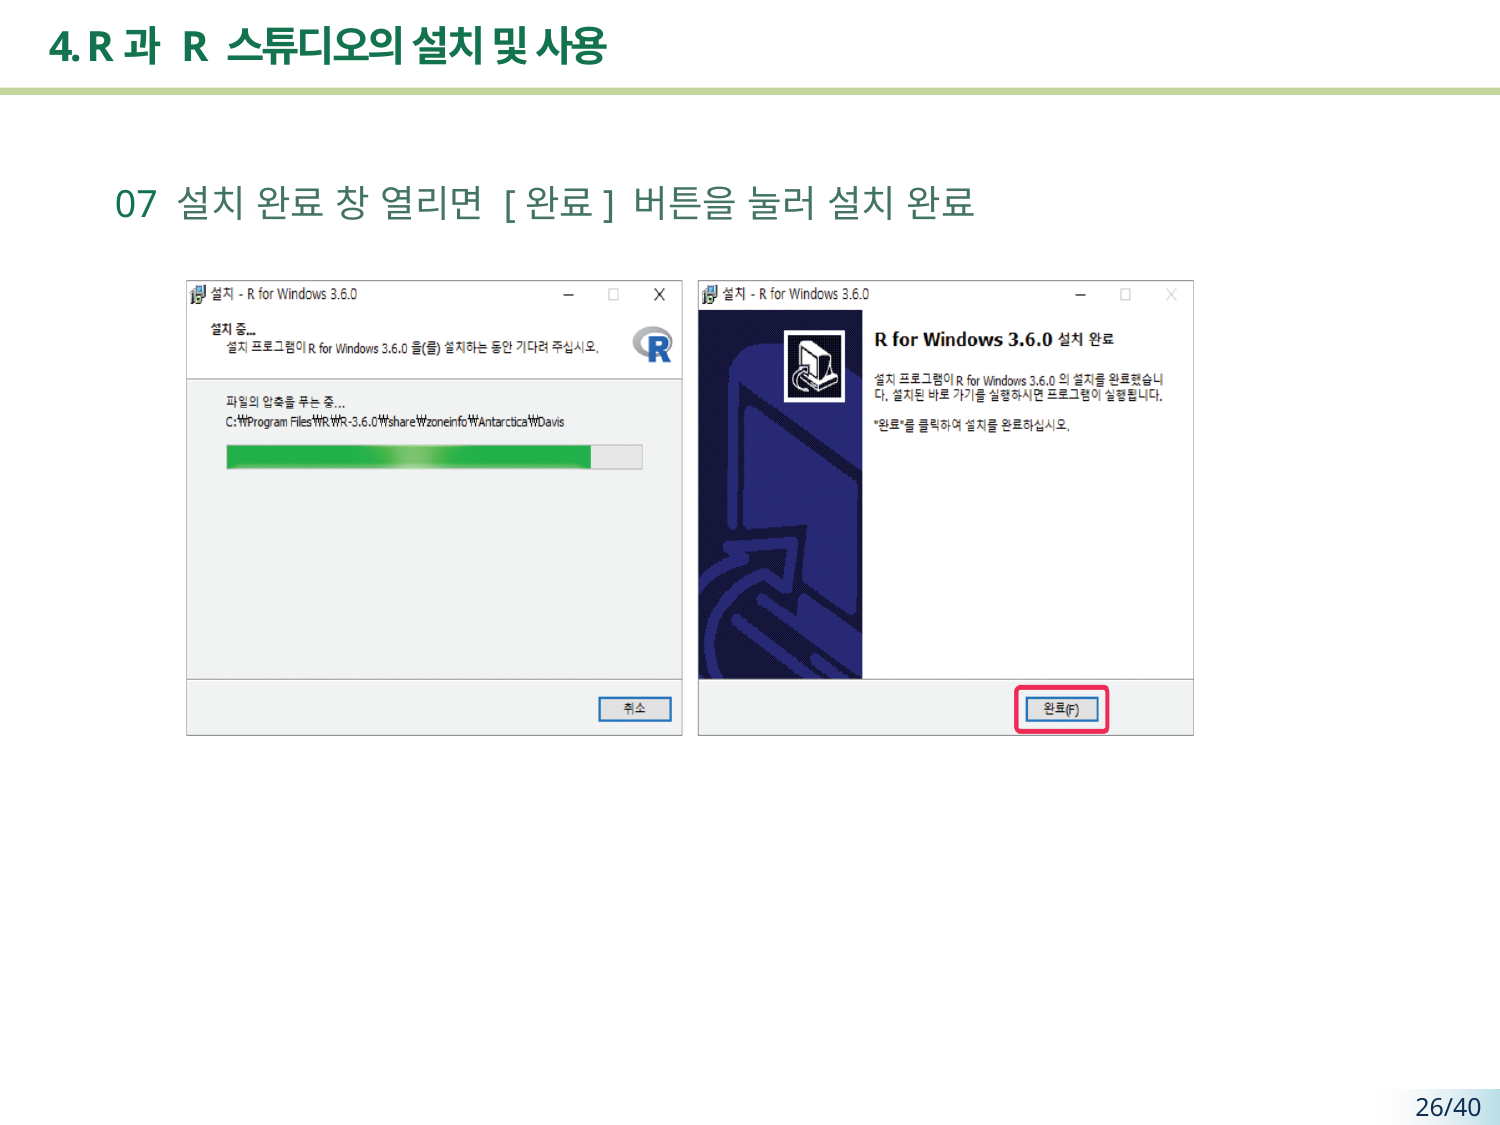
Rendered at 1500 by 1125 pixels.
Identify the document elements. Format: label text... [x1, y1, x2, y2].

picture [181, 274, 1199, 741]
list 07 설치 완료 창 열리면 [완료] 버튼을 눌러 설치 완료 [70, 97, 1474, 1028]
title 4. R과 R 스튜디오의 설치 및 사용 [34, 6, 1312, 84]
